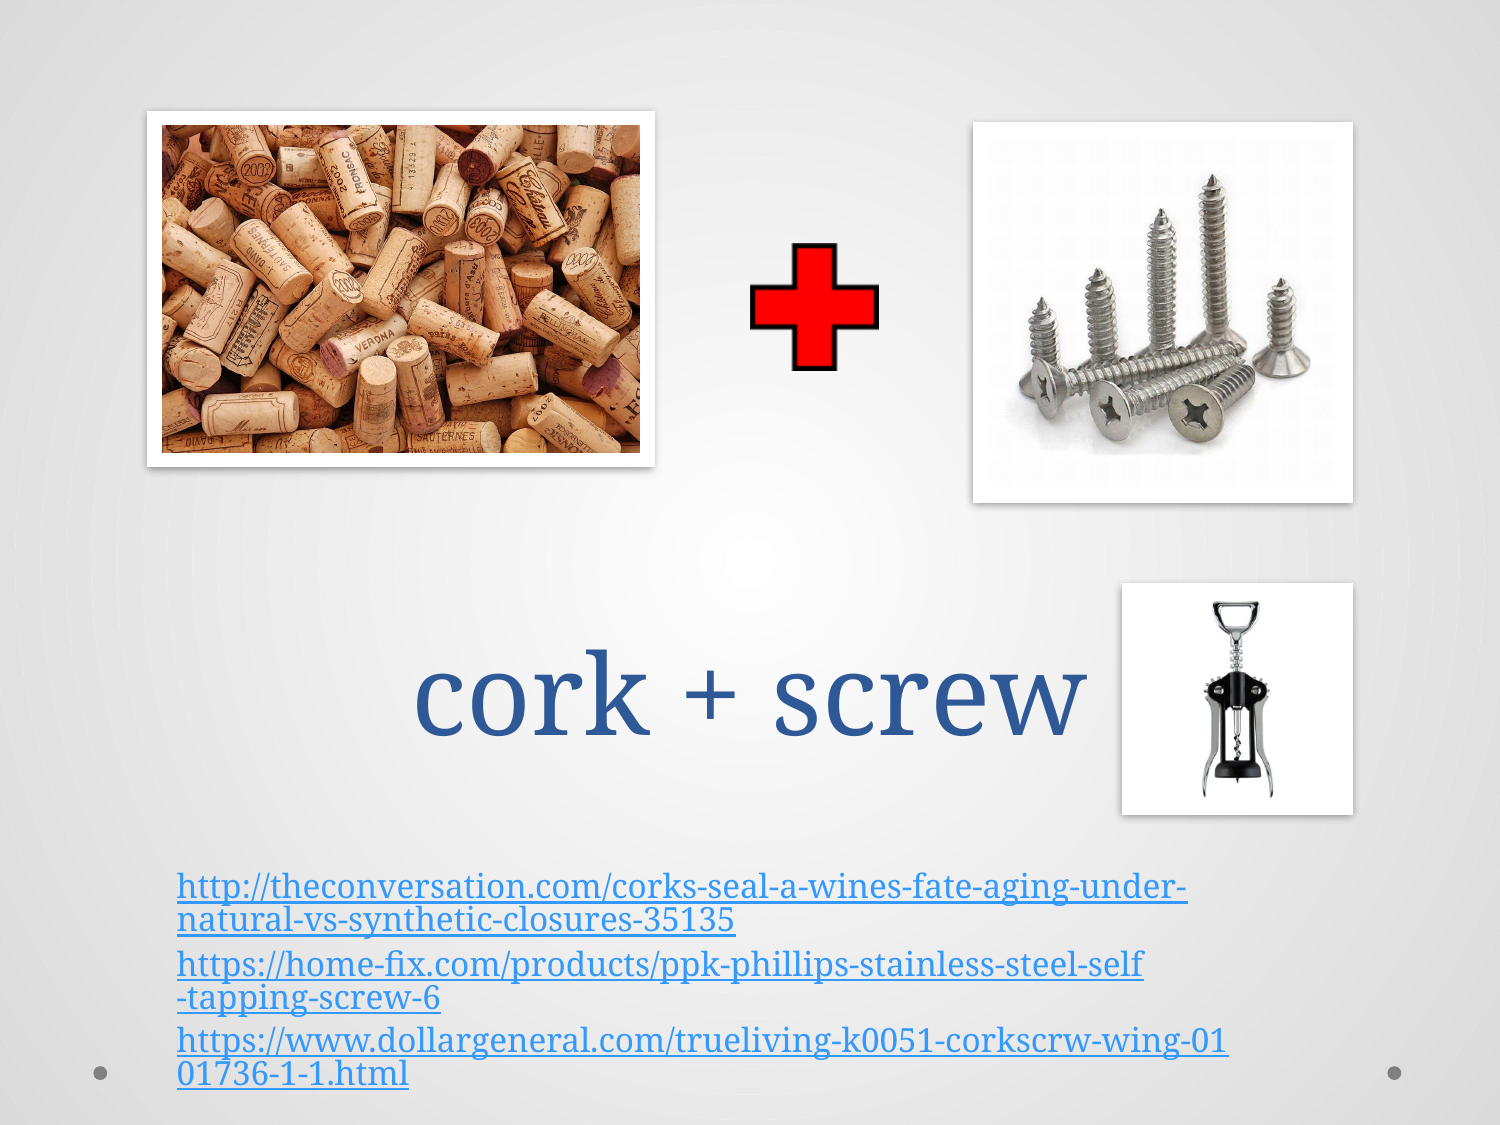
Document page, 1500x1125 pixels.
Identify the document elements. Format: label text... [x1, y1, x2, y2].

picture [749, 243, 879, 371]
picture [987, 136, 1339, 489]
text_box http://theconversation.com/corks-seal-a-wines-fate-aging-under-natural-vs-synthetic-closures-35135 [161, 857, 1211, 918]
picture [1135, 597, 1339, 801]
title cork + screw [75, 503, 1425, 766]
picture [161, 125, 641, 454]
text_box https://home-fix.com/products/ppk-phillips-stainless-steel-self-tapping-screw-6 [161, 935, 1163, 996]
text_box https://www.dollargeneral.com/trueliving-k0051-corkscrw-wing-0101736-1-1.html [161, 1011, 1246, 1072]
